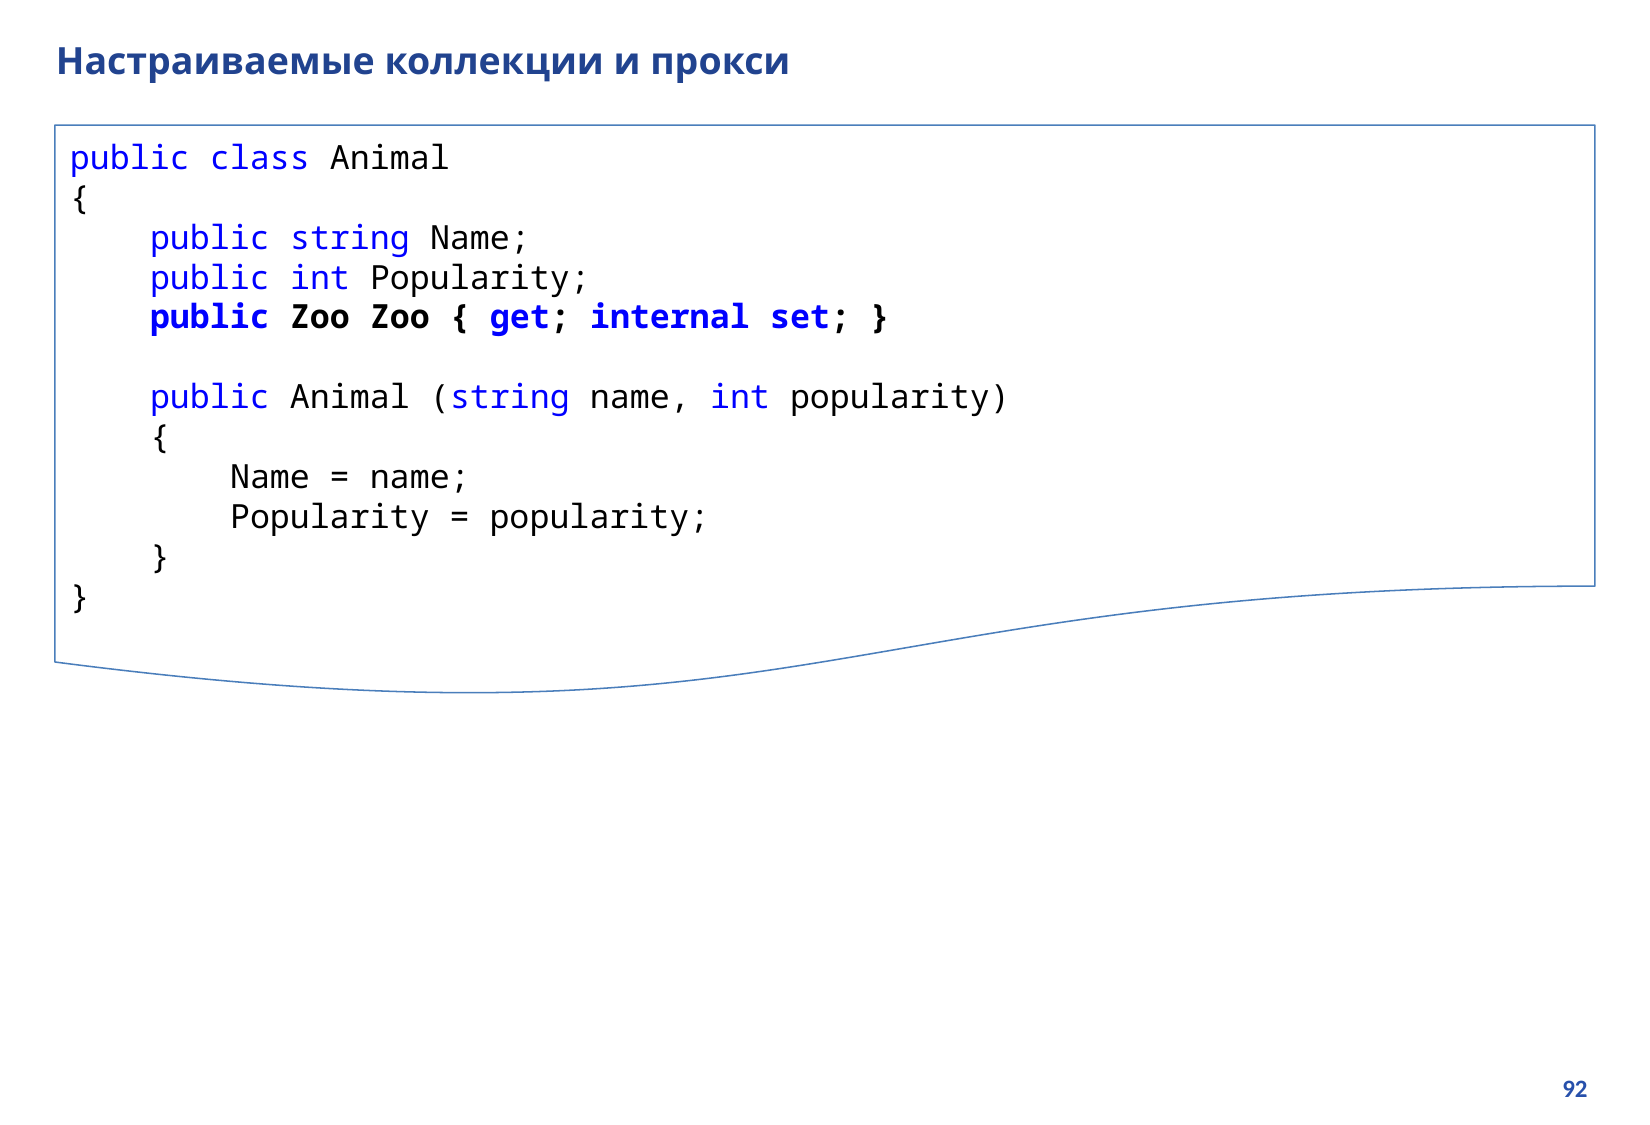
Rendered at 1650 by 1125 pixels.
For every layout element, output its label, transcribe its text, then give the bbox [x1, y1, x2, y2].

title Настраиваемые коллекции и прокси [40, 29, 1616, 90]
text_box public class Animal { public string Name; public int Popularity; public Zoo Zoo { get; internal set; } public Animal (string name, int popularity) { Name = name; Popularity = popularity; } } [54, 124, 1596, 694]
